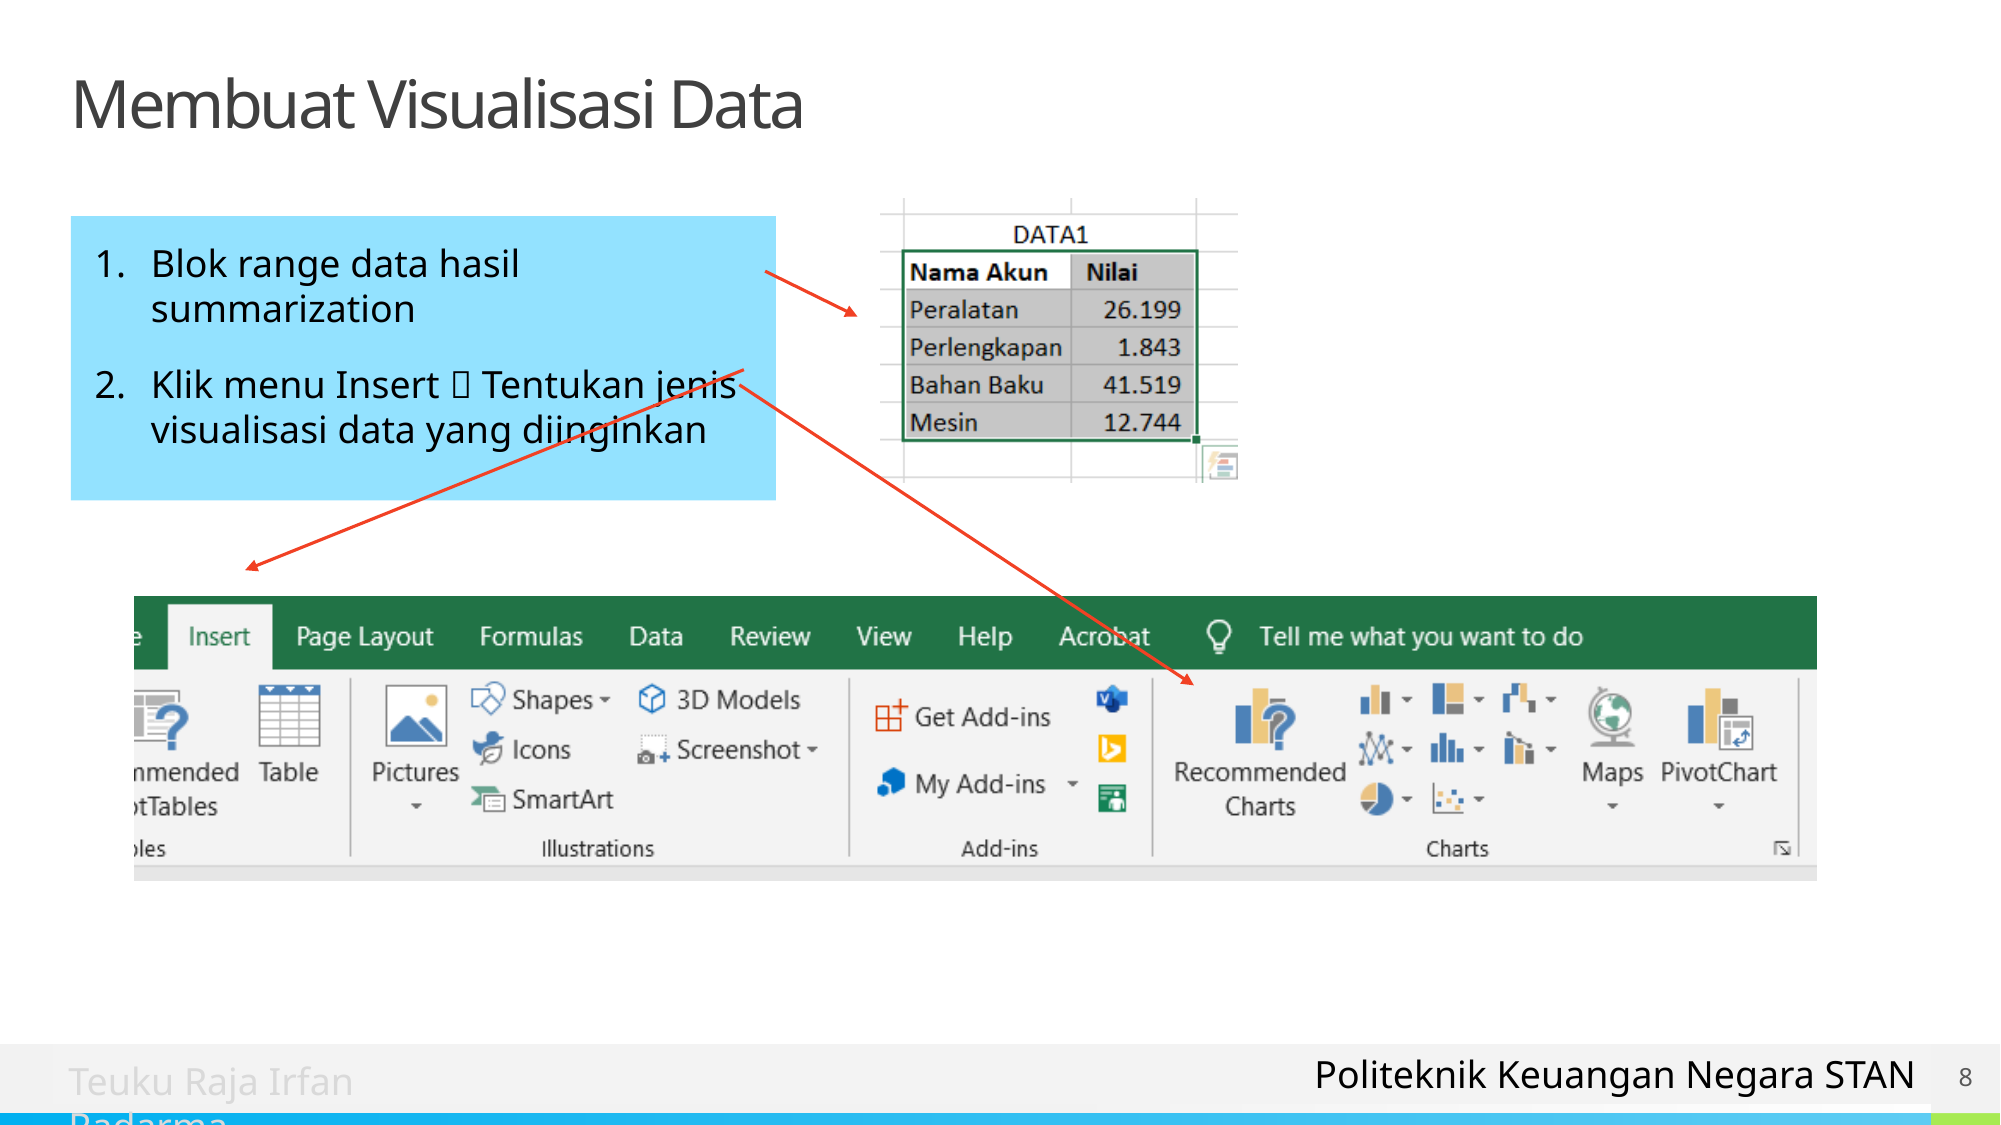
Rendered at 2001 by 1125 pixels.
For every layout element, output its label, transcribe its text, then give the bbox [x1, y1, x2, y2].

slide_number 8 [1931, 1044, 2000, 1114]
picture [134, 596, 1817, 882]
title Membuat Visualisasi Data [70, 70, 1932, 142]
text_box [739, 384, 1194, 686]
list Blok range data hasil summarization Klik menu Insert  Tentukan jenis visualisasi data yang diinginkan [70, 215, 777, 501]
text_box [765, 271, 858, 317]
text_box Politeknik Keuangan Negara STAN [52, 1044, 1931, 1104]
picture [880, 198, 1238, 483]
text_box Teuku Raja Irfan Radarma [53, 1050, 437, 1125]
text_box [245, 369, 744, 571]
